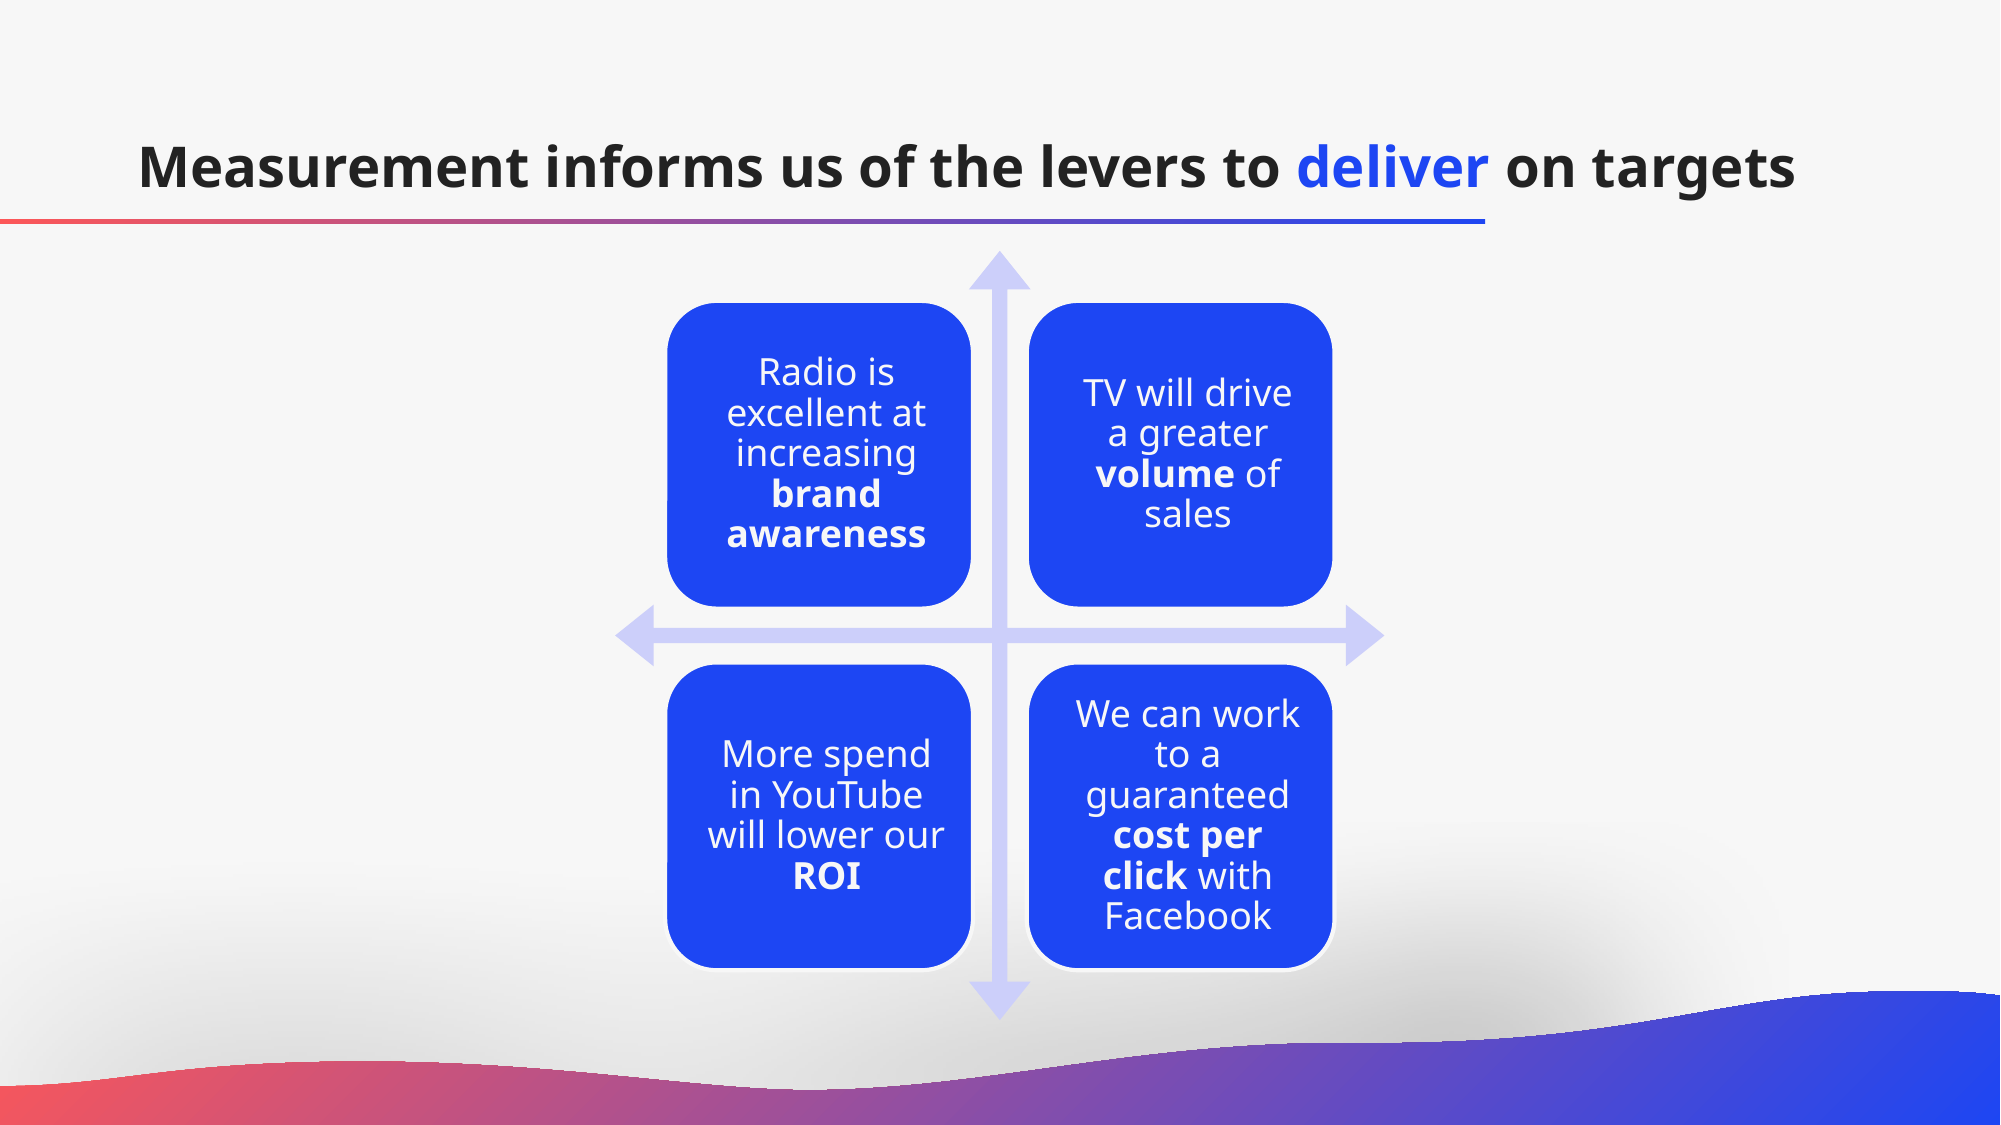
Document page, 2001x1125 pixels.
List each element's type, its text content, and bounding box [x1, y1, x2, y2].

text_box [0, 218, 1487, 226]
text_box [32, 250, 1967, 1021]
title Measurement informs us of the levers to deliver on targets [137, 131, 1950, 200]
text_box [0, 990, 2000, 1125]
